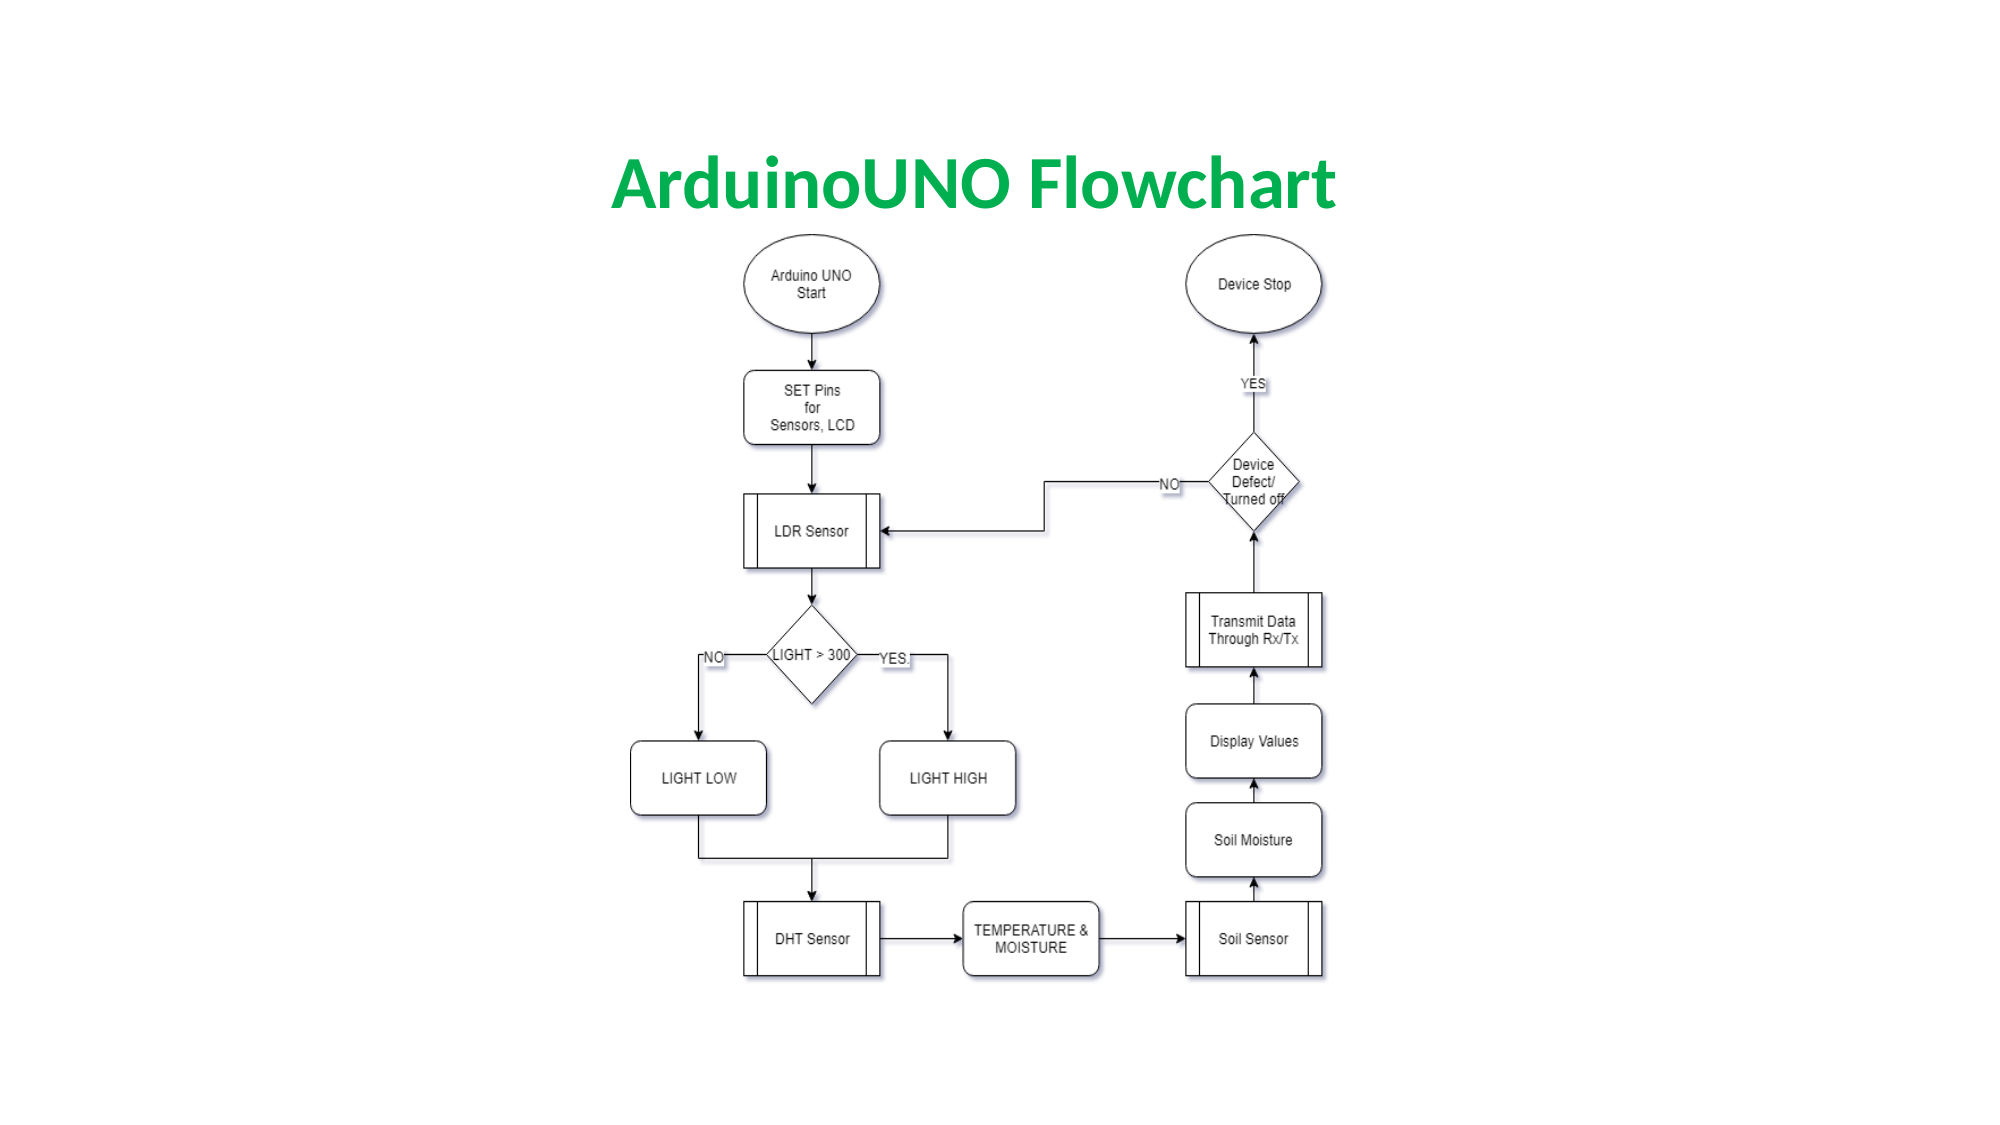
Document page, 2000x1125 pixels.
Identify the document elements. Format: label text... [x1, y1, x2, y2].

text_box ArduinoUNO Flowchart [479, 126, 1470, 225]
picture [629, 234, 1336, 991]
